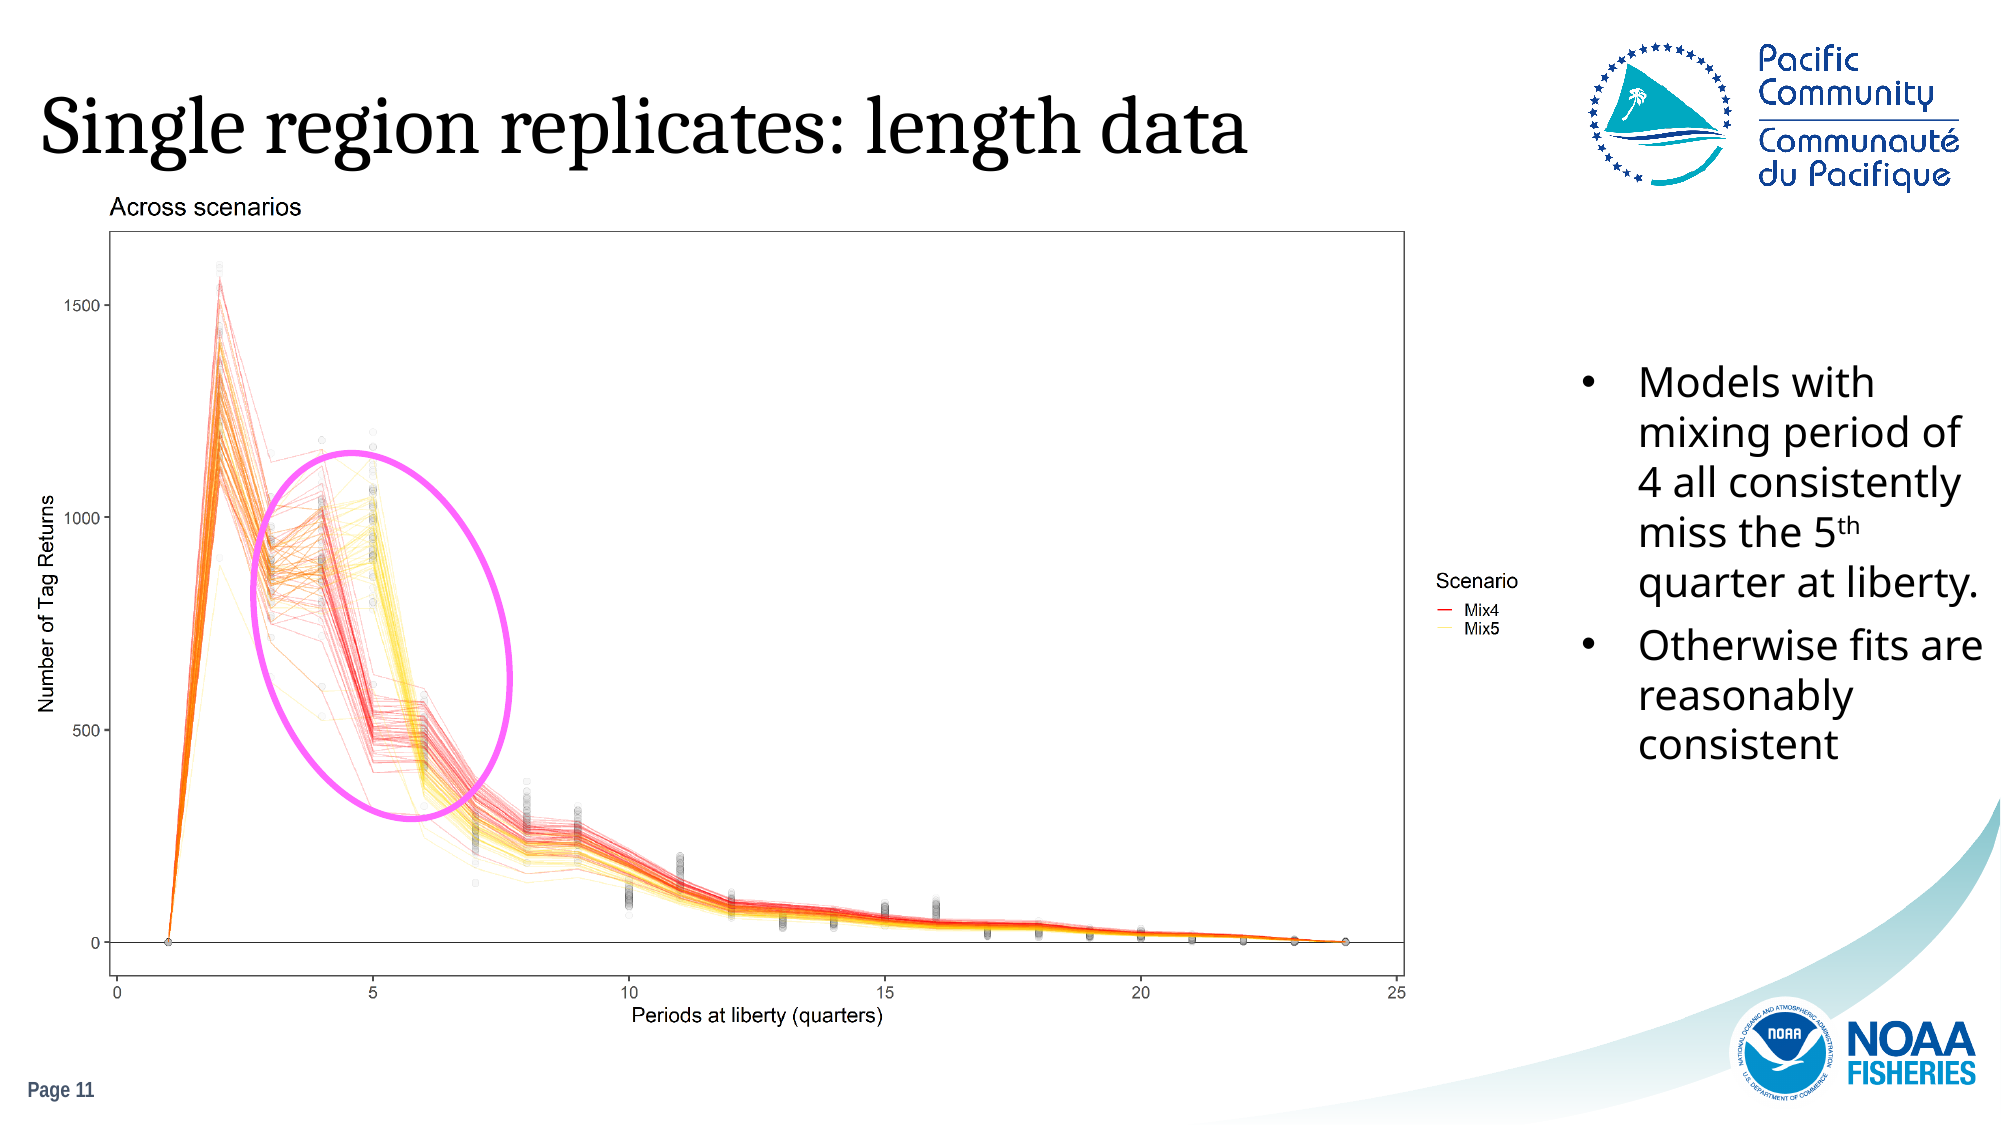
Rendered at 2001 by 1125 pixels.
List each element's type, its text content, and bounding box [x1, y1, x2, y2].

picture [1729, 996, 1976, 1109]
picture [1753, 42, 1959, 193]
text_box Models with mixing period of 4 all consistently miss the 5th quarter at liberty. Otherwise fits are reasonably consistent [1566, 348, 2000, 776]
text_box Single region replicates: length data [27, 18, 1753, 236]
picture [27, 186, 1539, 1037]
picture [1966, 1065, 1976, 1073]
